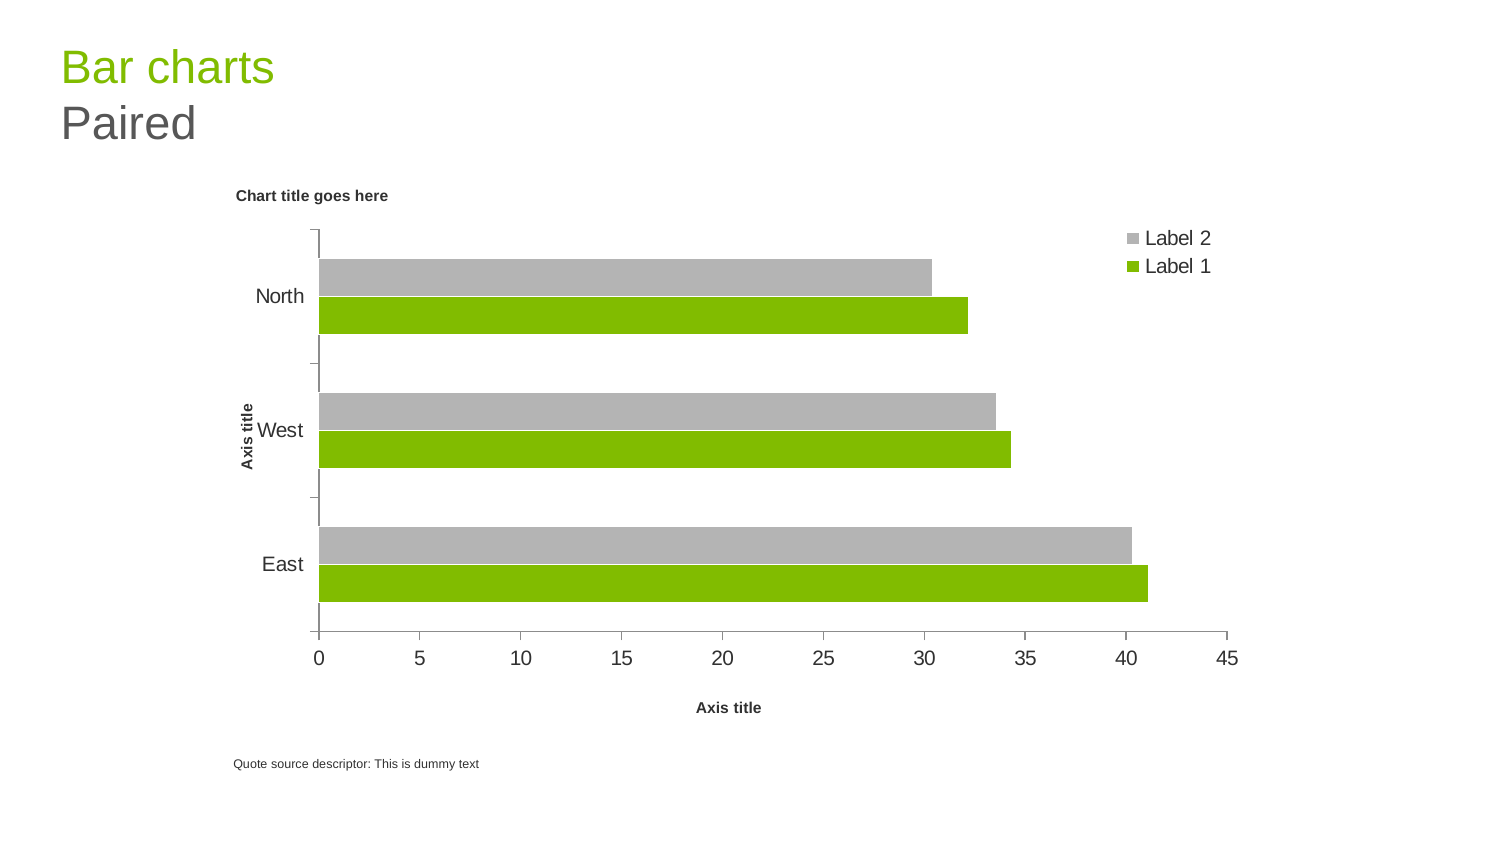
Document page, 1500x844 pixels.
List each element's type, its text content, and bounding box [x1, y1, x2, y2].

chart [236, 207, 1264, 673]
title Bar charts Paired [60, 36, 1437, 223]
text_box Quote source descriptor: This is dummy text [233, 755, 1278, 782]
text_box Axis title [695, 691, 762, 722]
text_box Chart title goes here [235, 180, 389, 207]
